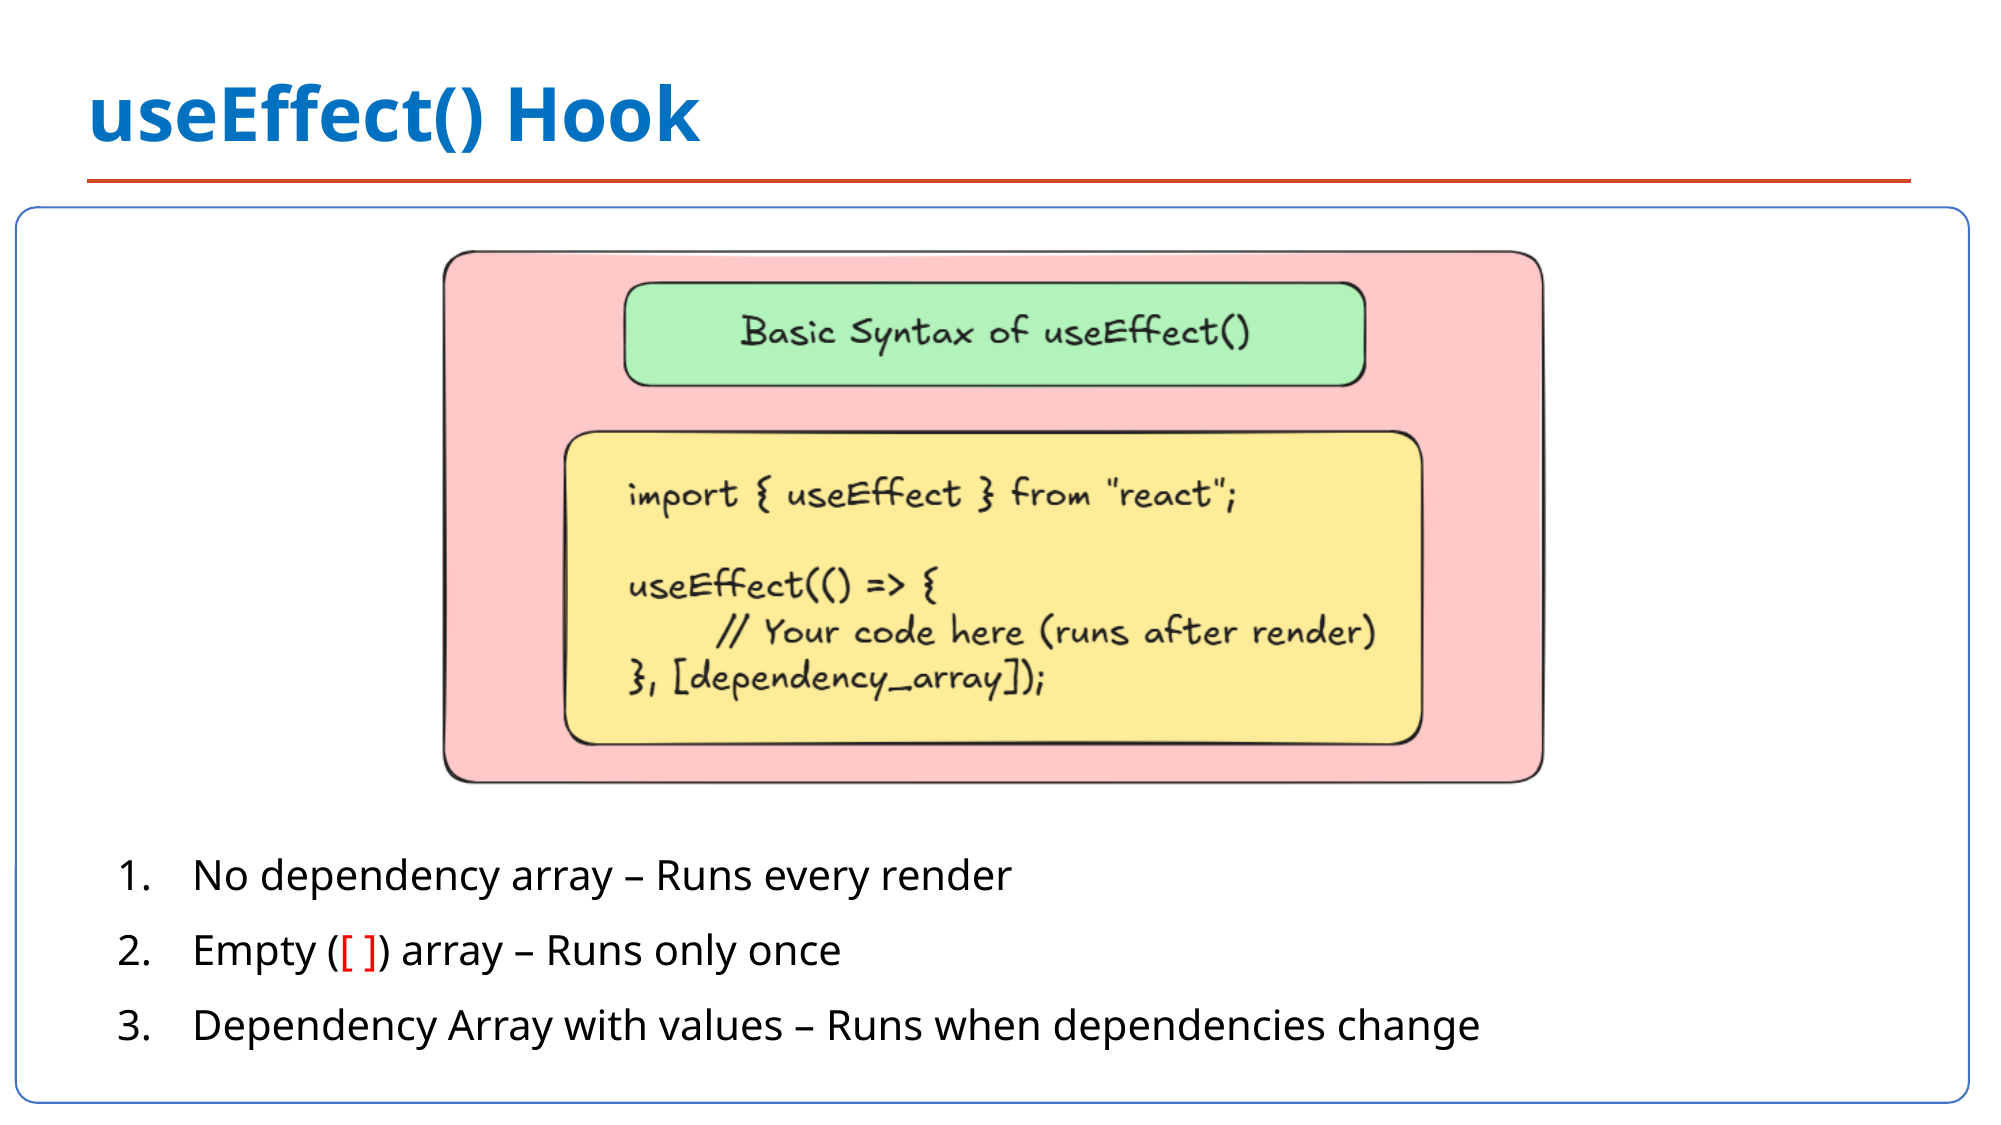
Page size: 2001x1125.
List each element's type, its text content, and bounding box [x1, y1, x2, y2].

text_box No dependency array – Runs every render Empty ([ ]) array – Runs only once Dependency Array with values – Runs when dependencies change [102, 816, 1940, 1057]
text_box useEffect() Hook [72, 58, 1969, 151]
text_box ` [14, 206, 1970, 1104]
picture [421, 234, 1557, 798]
